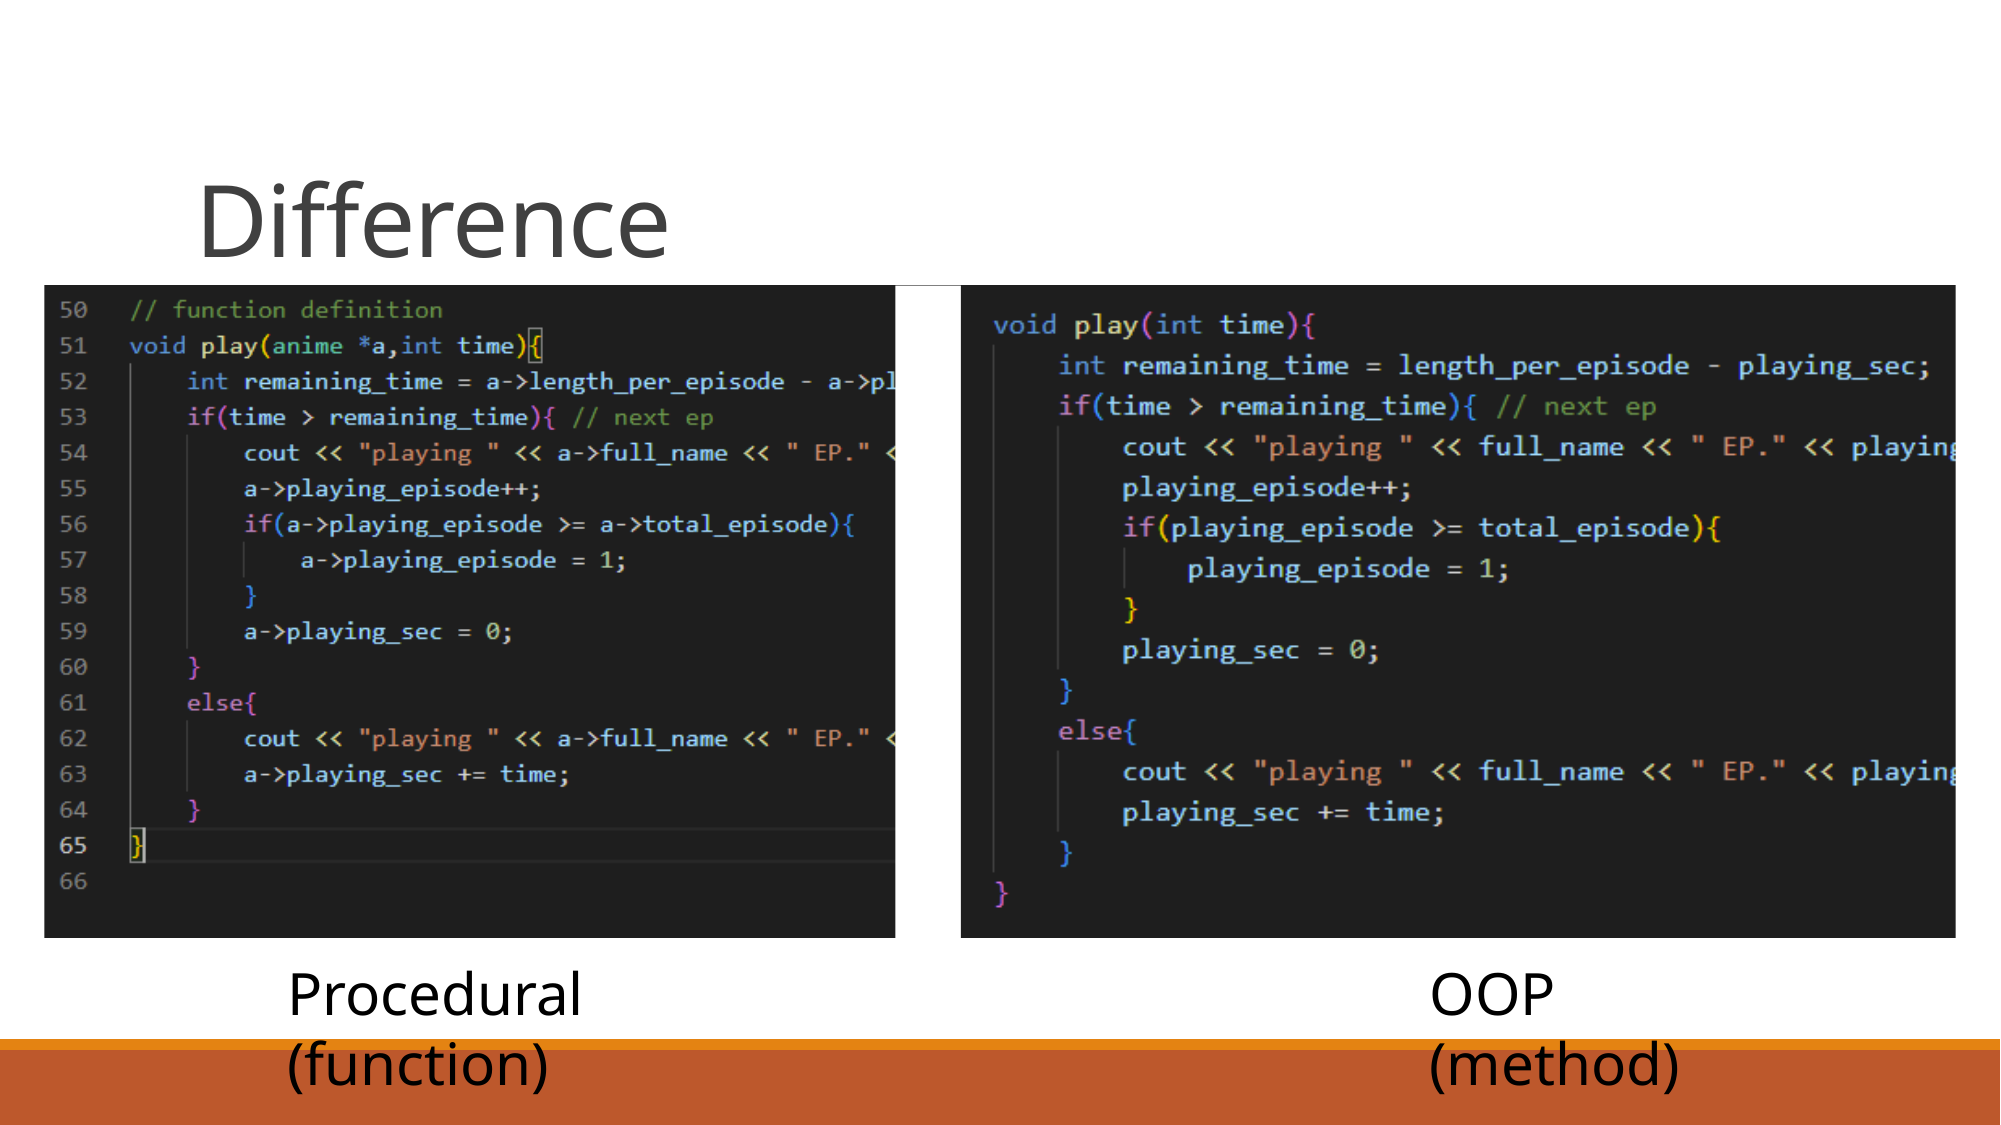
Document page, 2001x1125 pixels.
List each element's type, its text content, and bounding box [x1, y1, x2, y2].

text_box OOP (method) [1414, 949, 1759, 1105]
text_box Procedural (function) [272, 949, 815, 1105]
picture [960, 284, 1957, 938]
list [43, 284, 896, 938]
title Difference [180, 47, 1830, 285]
